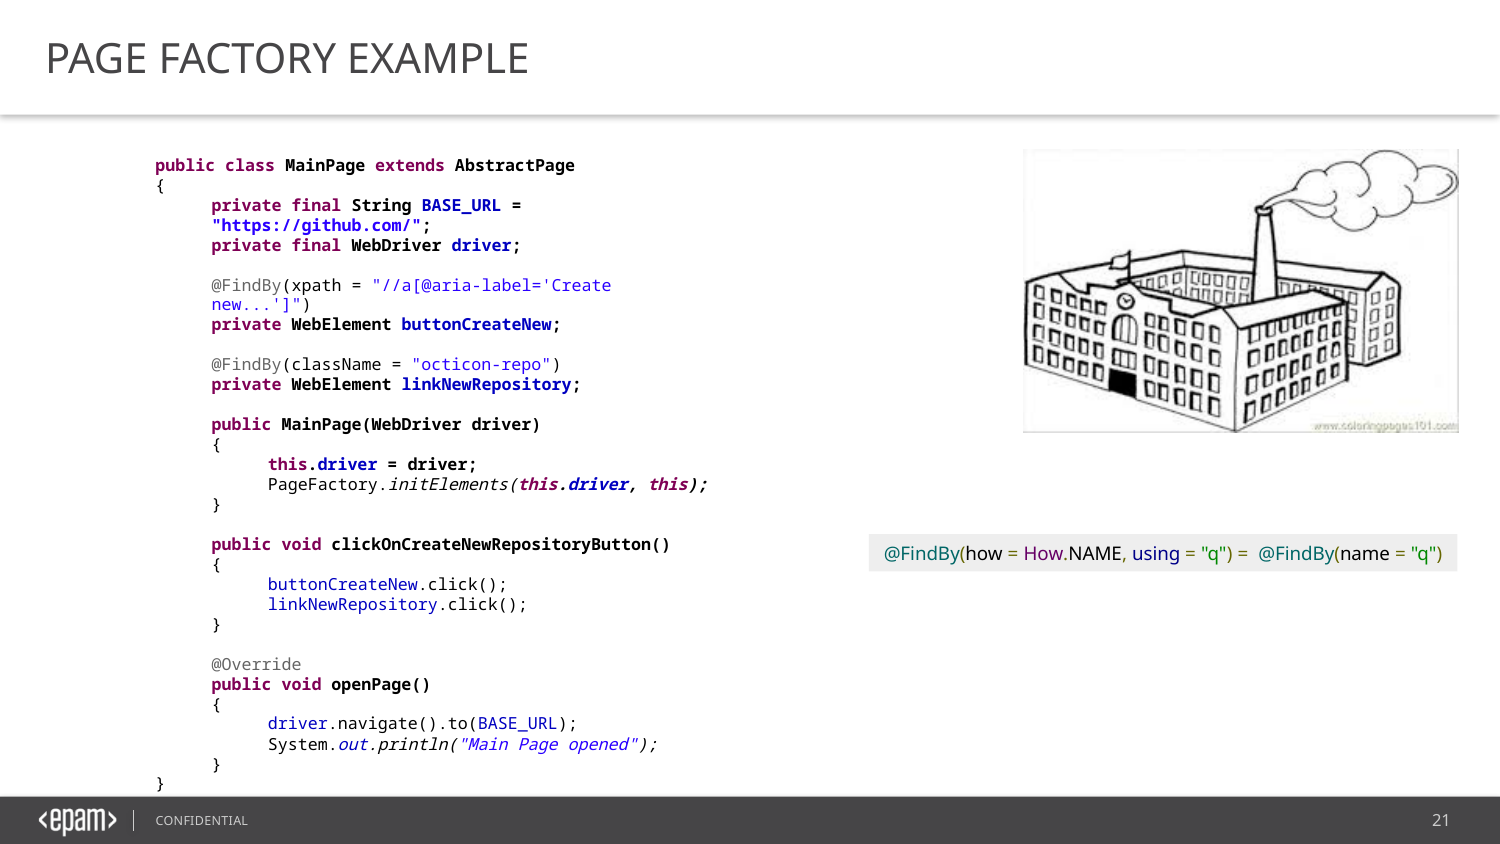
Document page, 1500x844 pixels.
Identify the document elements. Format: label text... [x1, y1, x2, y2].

list PAGE FACTORY EXAMPLE [0, 0, 1500, 115]
picture [38, 808, 117, 837]
text_box public class MainPage extends AbstractPage { private final String BASE_URL = "https://github.com/"; private final WebDriver driver; @FindBy(xpath = "//a[@aria-label='Create new...']") private WebElement buttonCreateNew; @FindBy(className = "octicon-repo") private WebElement linkNewRepository; public MainPage(WebDriver driver) { this.driver = driver; PageFactory.initElements(this.driver, this); } public void clickOnCreateNewRepositoryButton() { buttonCreateNew.click(); linkNewRepository.click(); } @Override public void openPage() { driver.navigate().to(BASE_URL); System.out.println("Main Page opened"); } } [140, 147, 730, 801]
picture [1022, 149, 1460, 433]
text_box @FindBy(how = How.NAME, using = "q") = @FindBy(name = "q") [869, 534, 1458, 572]
